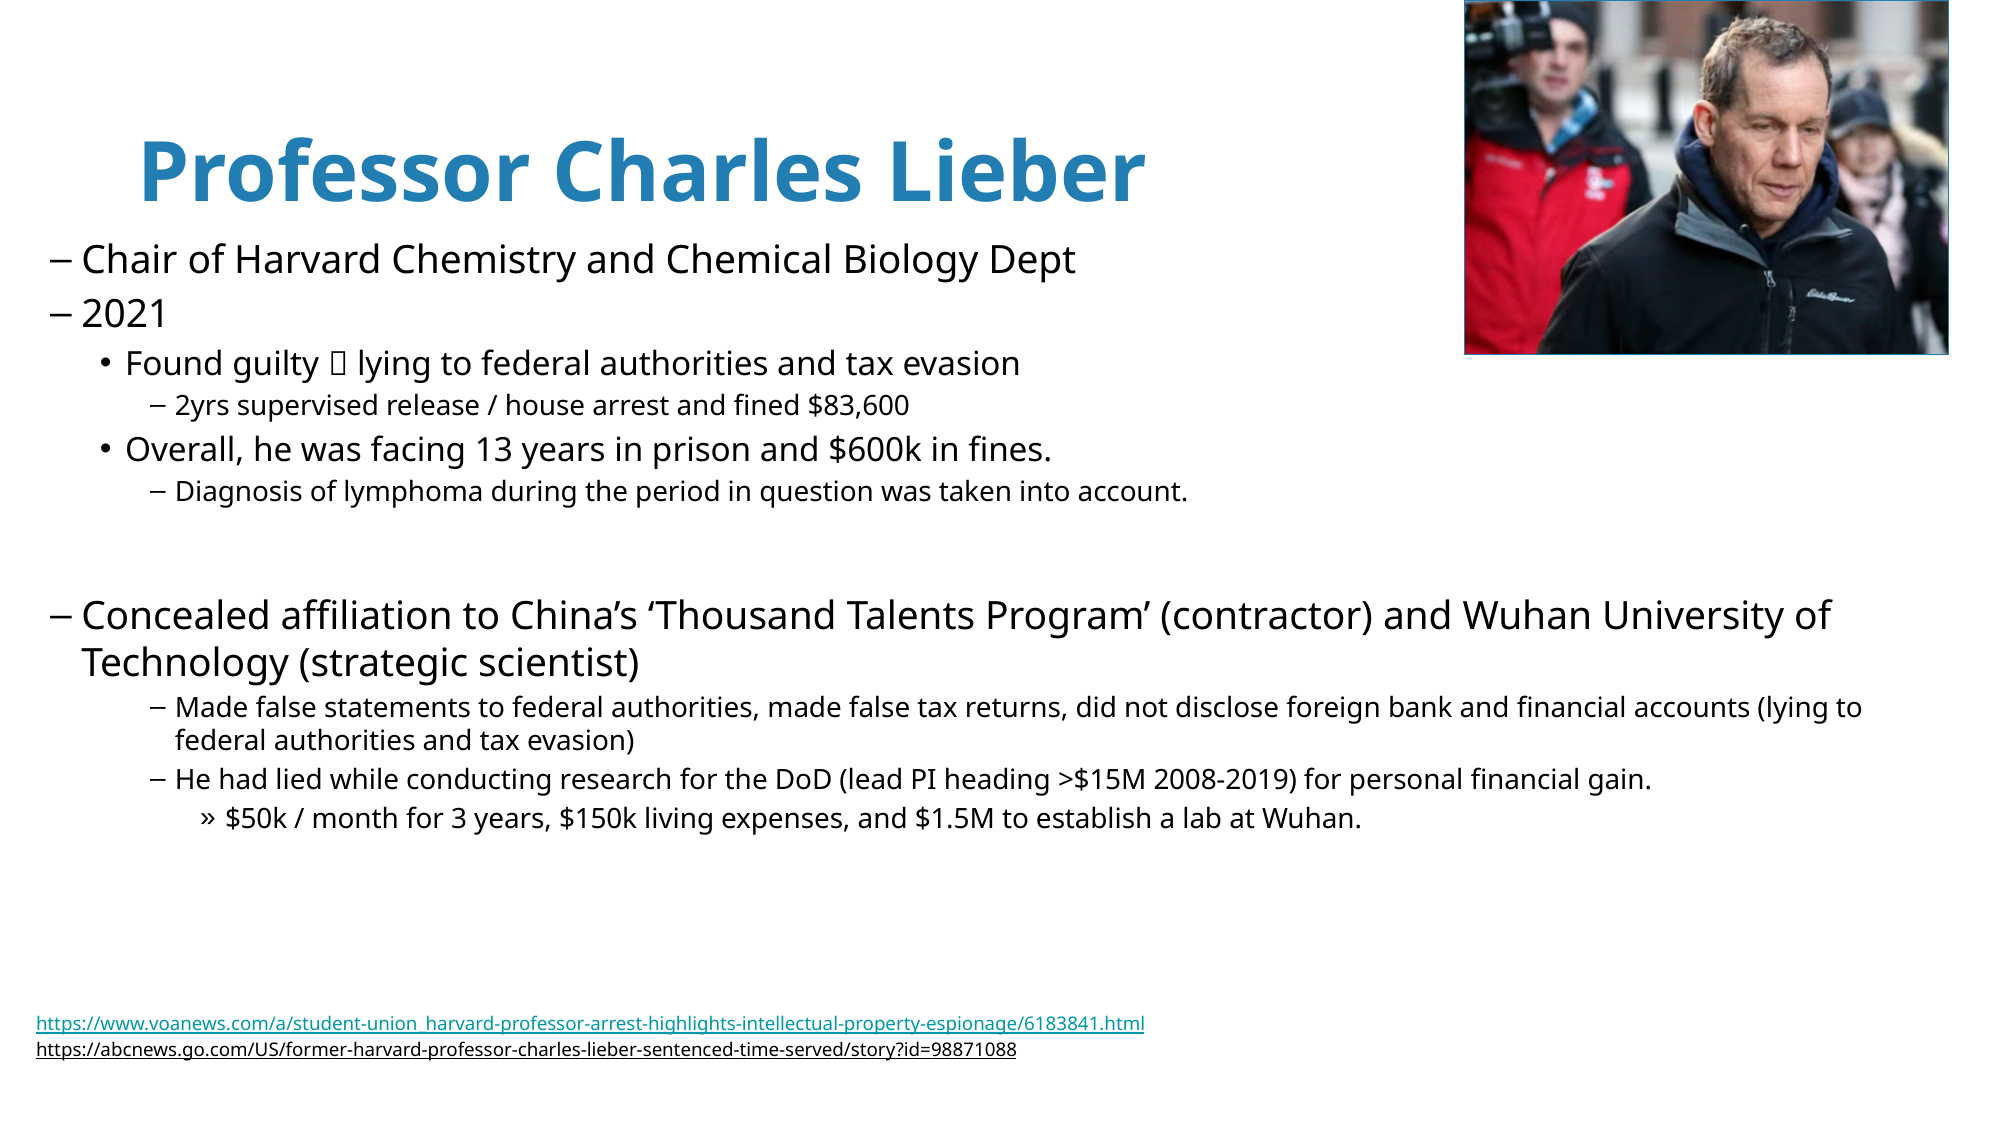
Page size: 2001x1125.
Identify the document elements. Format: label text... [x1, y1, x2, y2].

picture [1463, 0, 1949, 355]
title Professor Charles Lieber [137, 59, 1458, 227]
list Chair of Harvard Chemistry and Chemical Biology Dept 2021 Found guilty  lying to federal authorities and tax evasion 2yrs supervised release / house arrest and fined $83,600 Overall, he was facing 13 years in prison and $600k in fines. Diagnosis of lymphoma during the period in question was taken into account. Concealed affiliation to China’s ‘Thousand Talents Program’ (contractor) and Wuhan University of Technology (strategic scientist) Made false statements to federal authorities, made false tax returns, did not disclose foreign bank and financial accounts (lying to federal authorities and tax evasion) He had lied while conducting research for the DoD (lead PI heading >$15M 2008-2019) for personal financial gain. $50k / month for 3 years, $150k living expenses, and $1.5M to establish a lab at Wuhan. [0, 227, 1883, 941]
text_box https://www.voanews.com/a/student-union_harvard-professor-arrest-highlights-intellectual-property-espionage/6183841.html https://abcnews.go.com/US/former-harvard-professor-charles-lieber-sentenced-time-served/story?id=98871088 [21, 1004, 1616, 1071]
